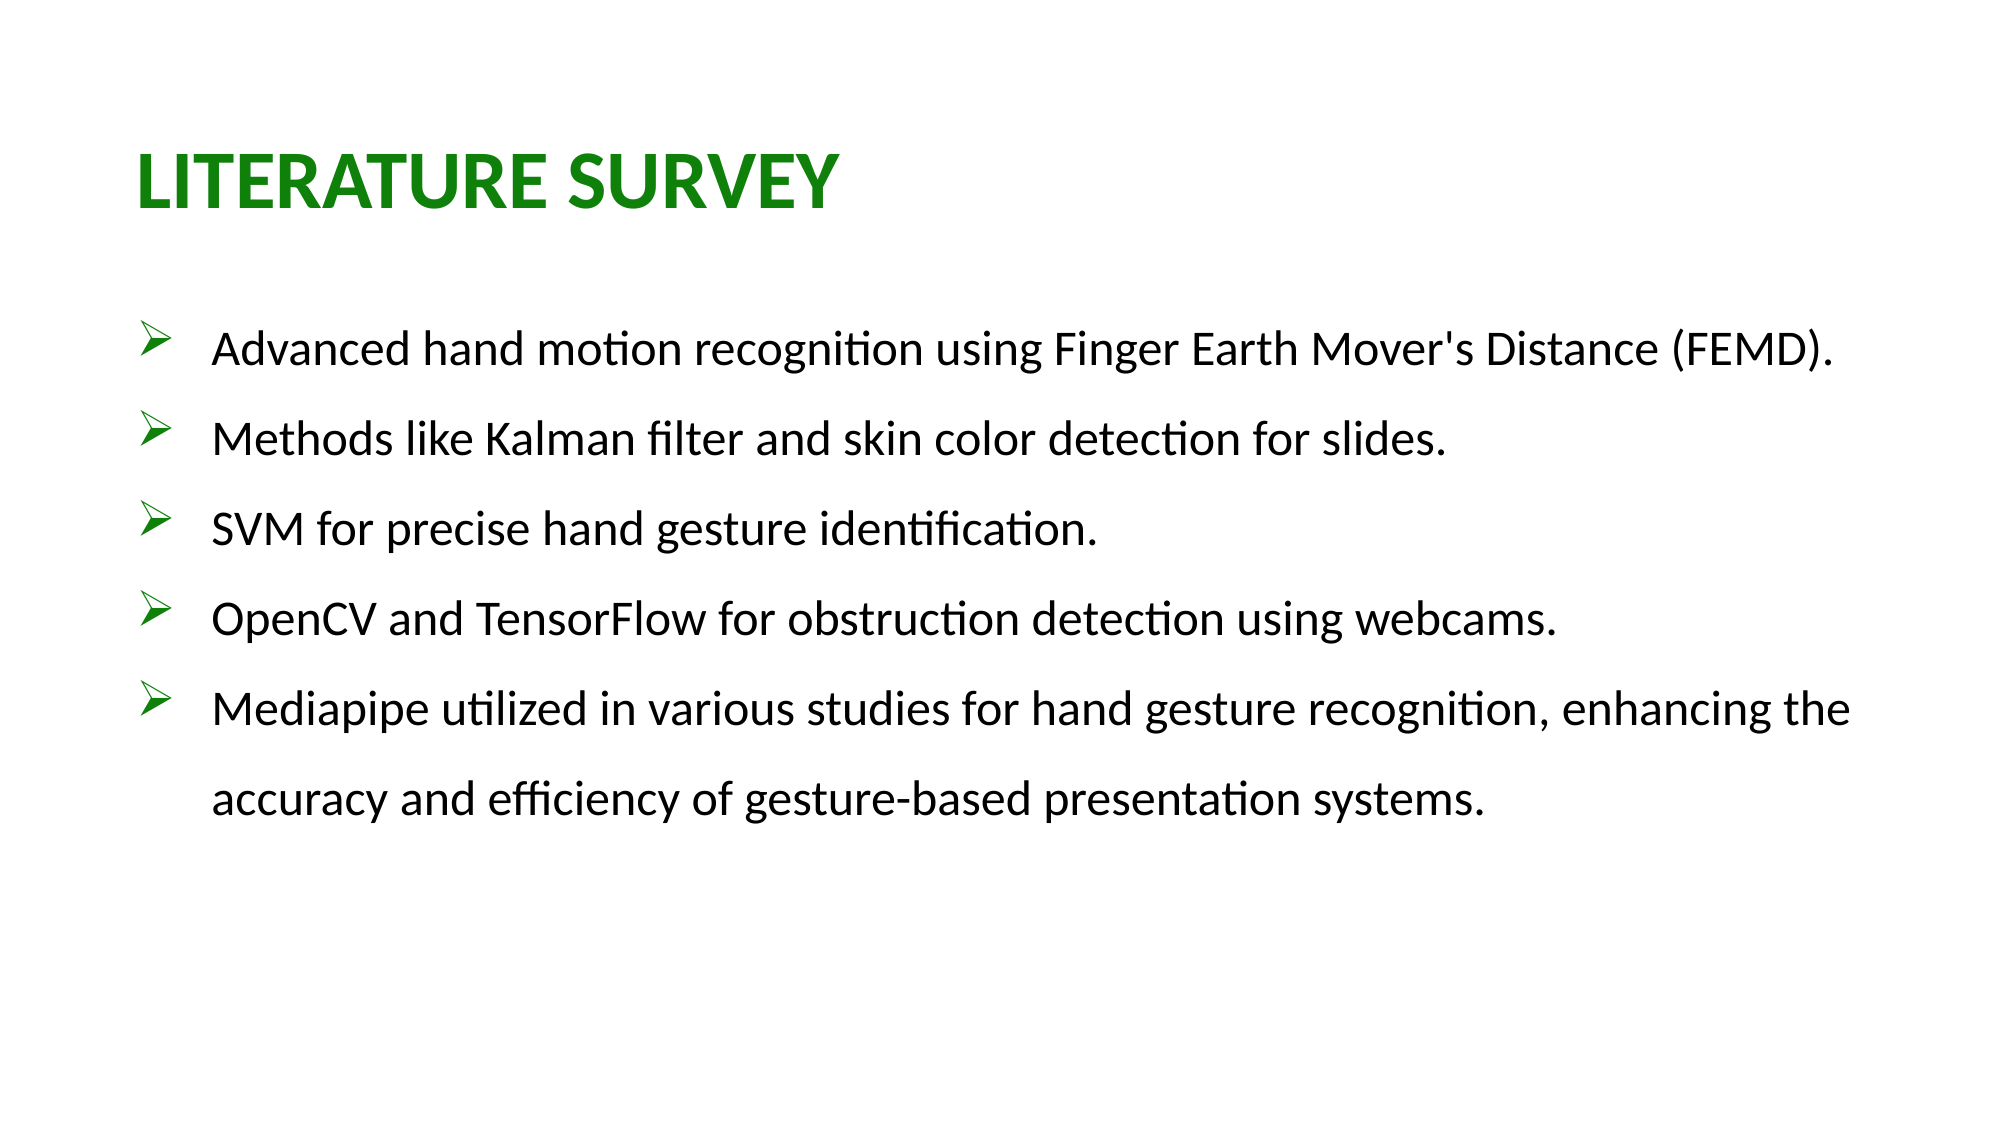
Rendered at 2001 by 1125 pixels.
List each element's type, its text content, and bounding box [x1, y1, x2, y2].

title LITERATURE SURVEY [136, 125, 921, 226]
list Advanced hand motion recognition using Finger Earth Mover's Distance (FEMD). Methods like Kalman filter and skin color detection for slides. SVM for precise hand gesture identification. OpenCV and TensorFlow for obstruction detection using webcams. Mediapipe utilized in various studies for hand gesture recognition, enhancing the accuracy and efficiency of gesture-based presentation systems. [136, 284, 1864, 821]
